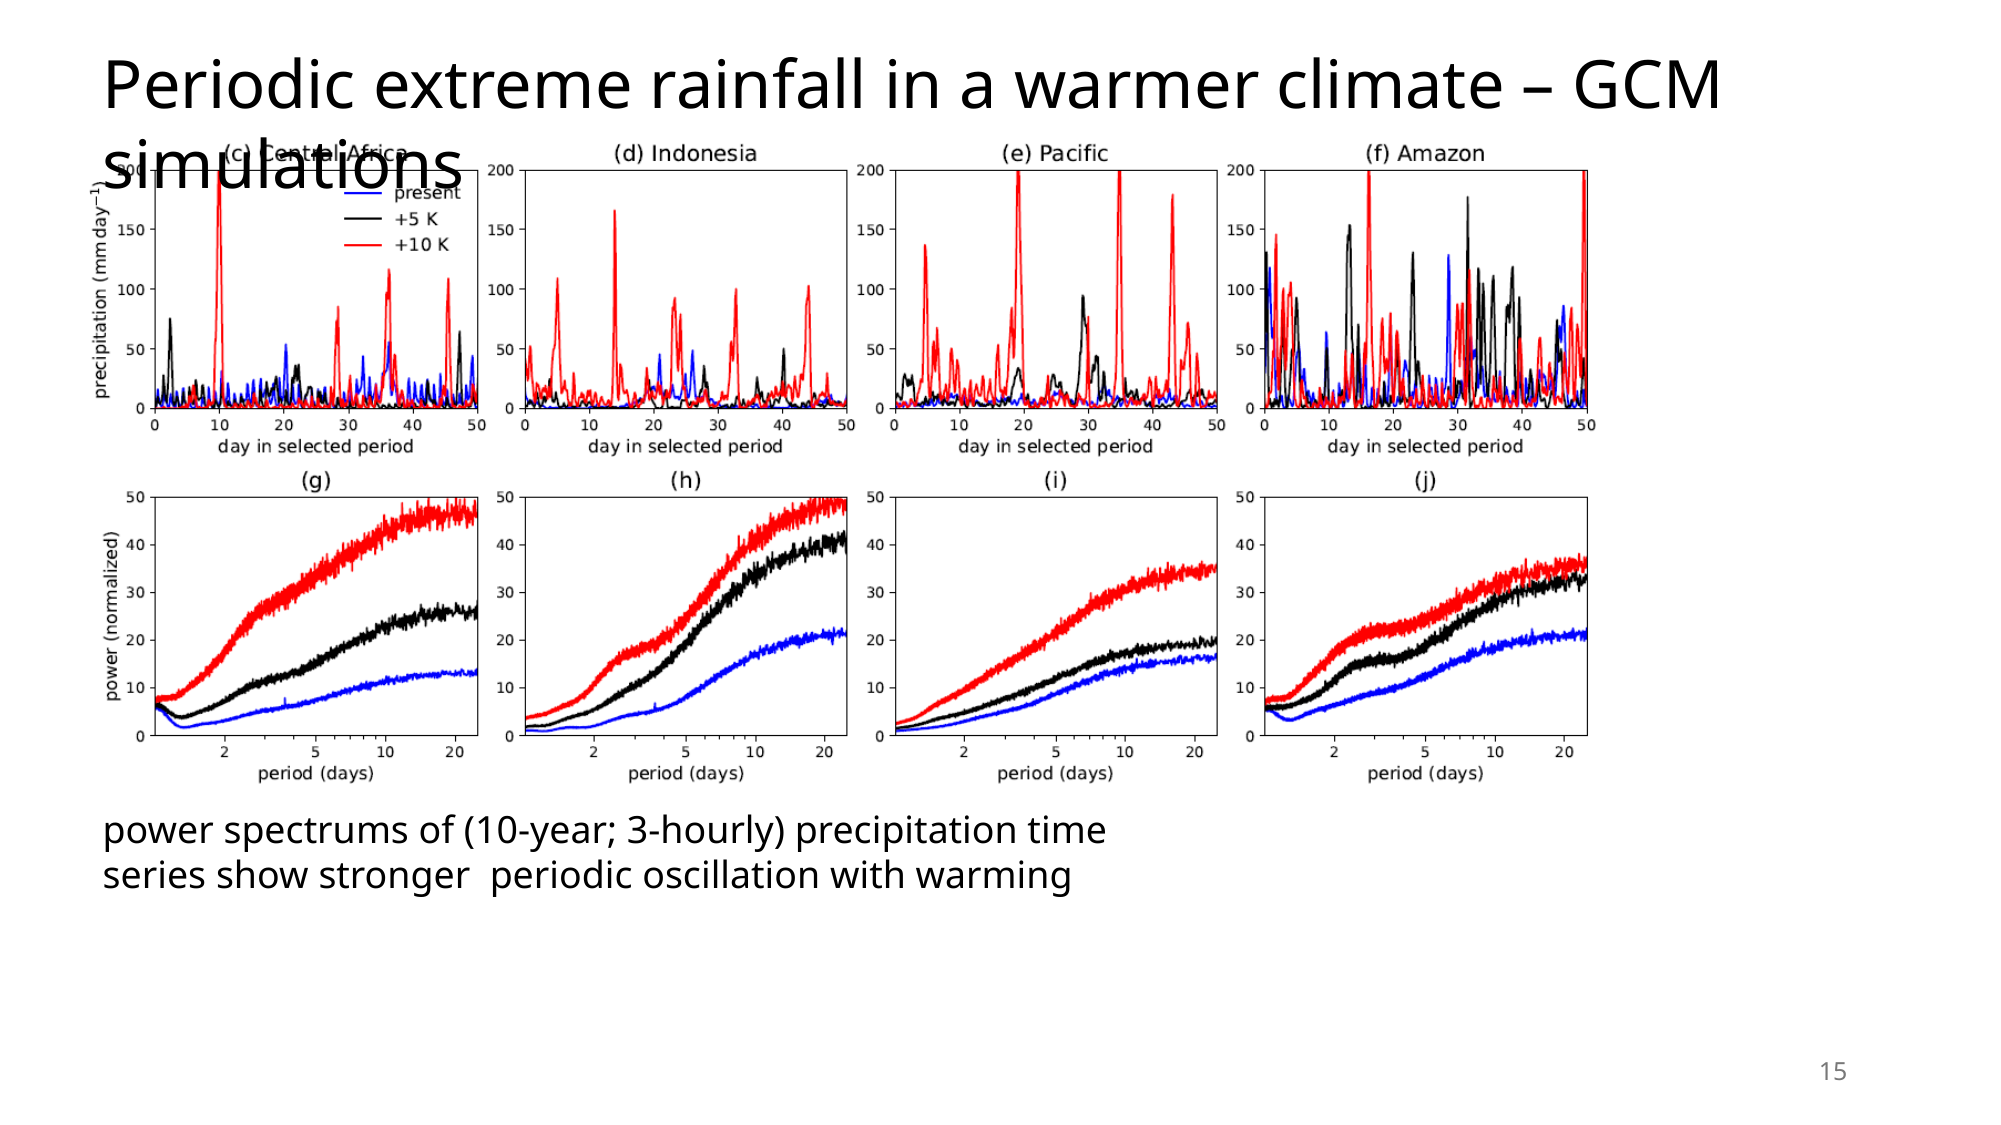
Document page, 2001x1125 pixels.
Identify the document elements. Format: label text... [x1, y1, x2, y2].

picture [87, 129, 1599, 787]
slide_number 15 [1412, 1042, 1863, 1103]
text_box Periodic extreme rainfall in a warmer climate – GCM simulations [87, 34, 1972, 209]
